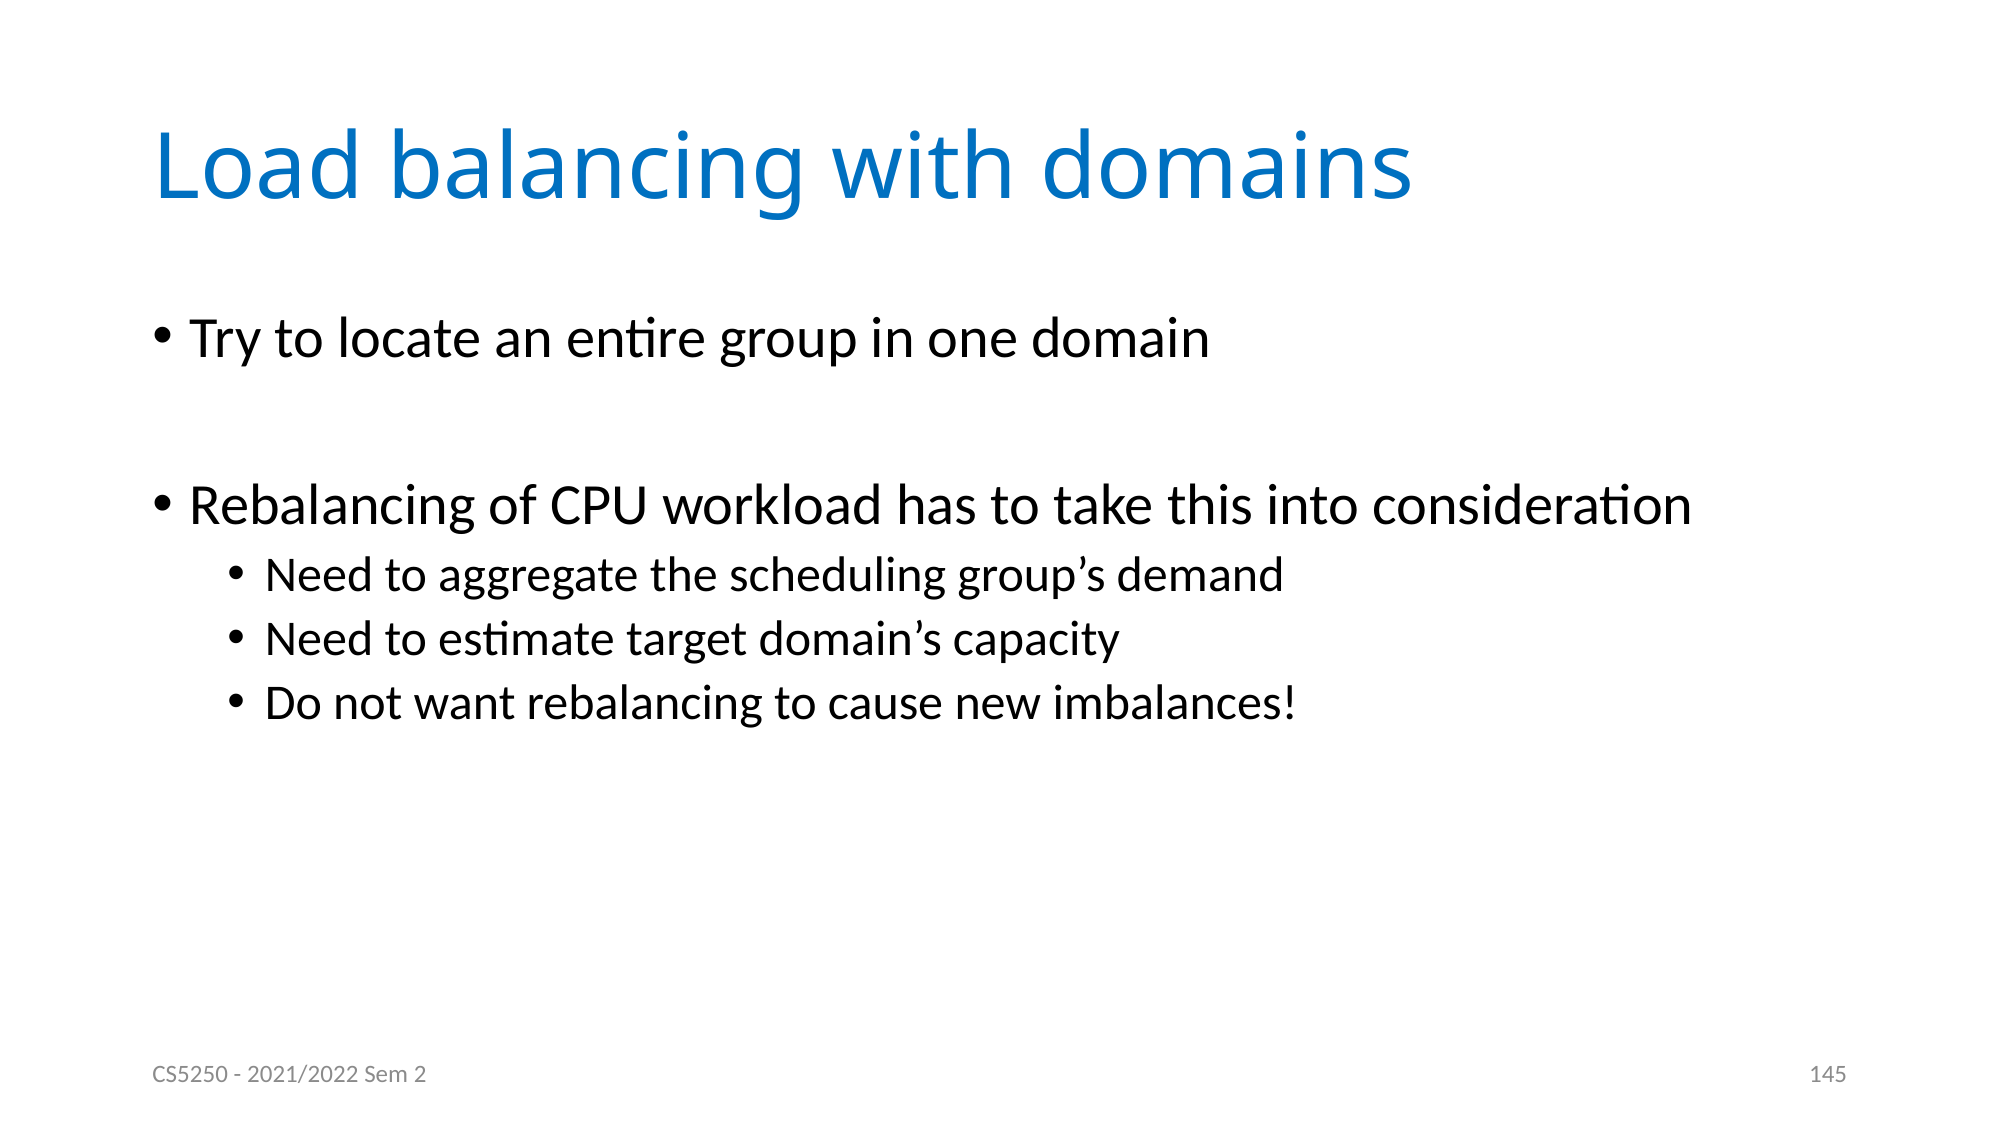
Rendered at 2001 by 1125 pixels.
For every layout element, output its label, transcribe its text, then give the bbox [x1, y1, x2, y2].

slide_number CS5250 - 2021/2022 Sem 2 [137, 1042, 588, 1103]
slide_number 145 [1412, 1042, 1863, 1103]
list Try to locate an entire group in one domain Rebalancing of CPU workload has to take this into consideration Need to aggregate the scheduling group’s demand Need to estimate target domain’s capacity Do not want rebalancing to cause new imbalances! [137, 299, 1863, 1014]
title Load balancing with domains [137, 59, 1863, 278]
